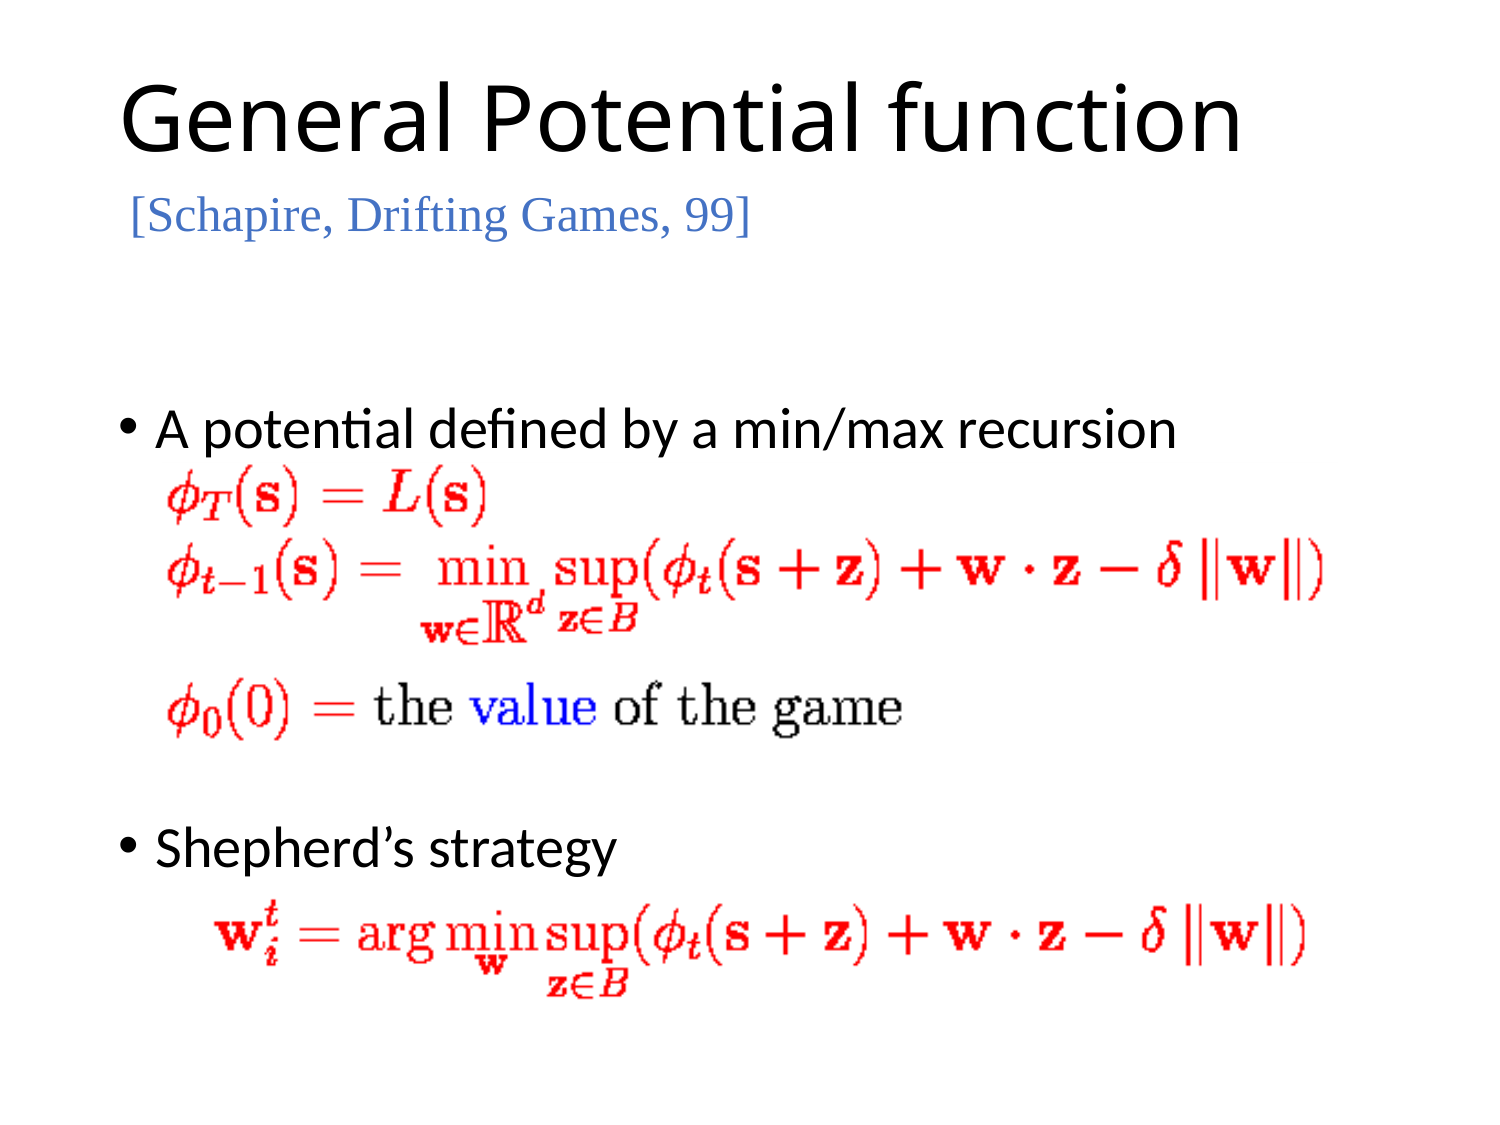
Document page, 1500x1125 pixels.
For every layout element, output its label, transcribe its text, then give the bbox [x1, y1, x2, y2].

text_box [162, 462, 1338, 763]
text_box [Schapire, Drifting Games, 99] [108, 173, 774, 249]
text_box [181, 878, 1318, 1017]
title General Potential function [103, 59, 1397, 184]
list A potential defined by a min/max recursion Shepherd’s strategy [103, 299, 1397, 1014]
